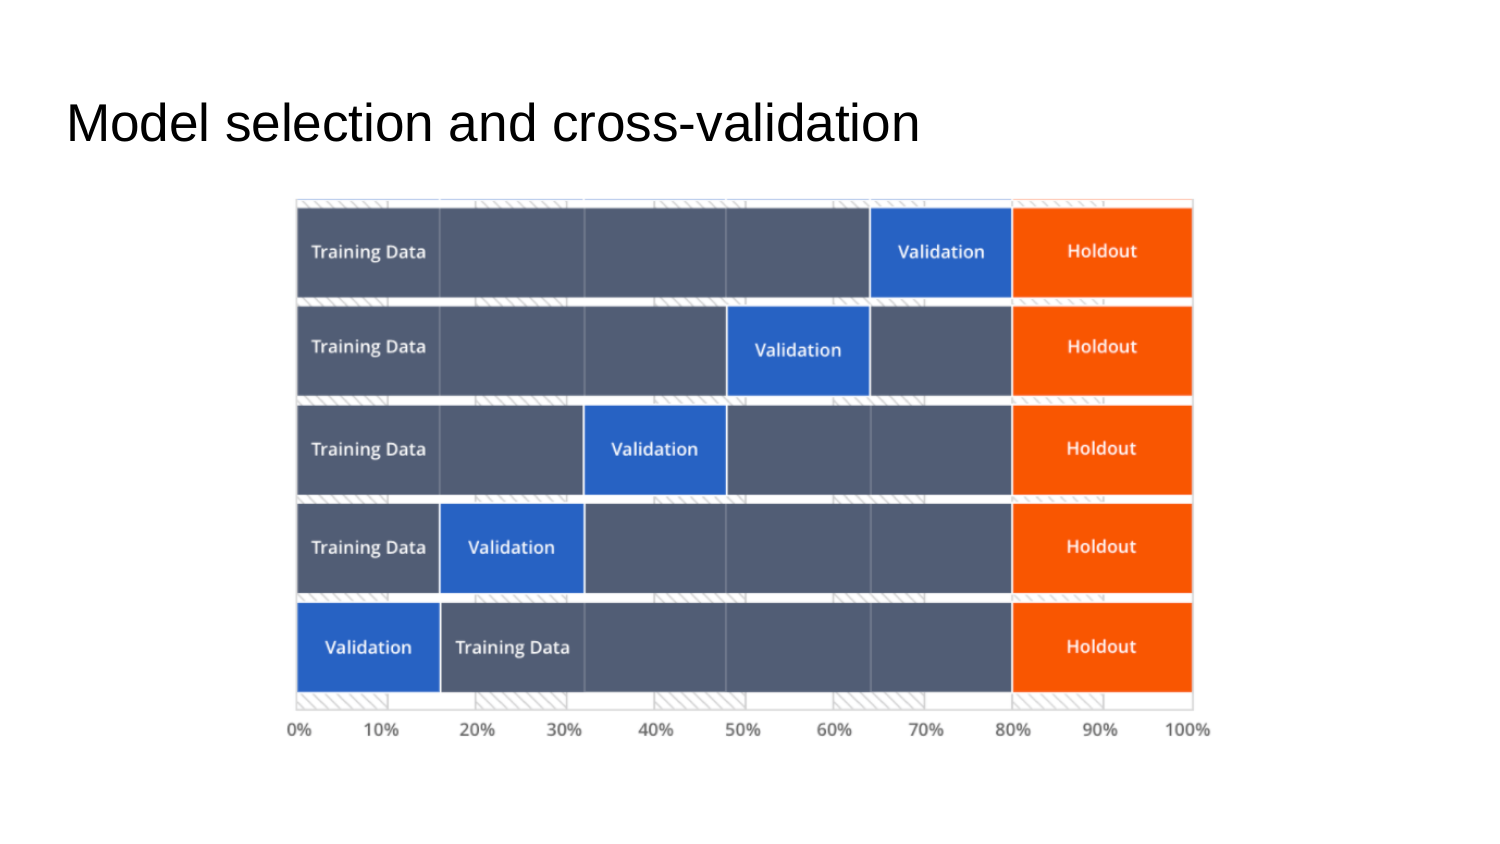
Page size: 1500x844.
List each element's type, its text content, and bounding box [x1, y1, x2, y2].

title Model selection and cross-validation [51, 72, 1449, 167]
picture [281, 188, 1219, 750]
